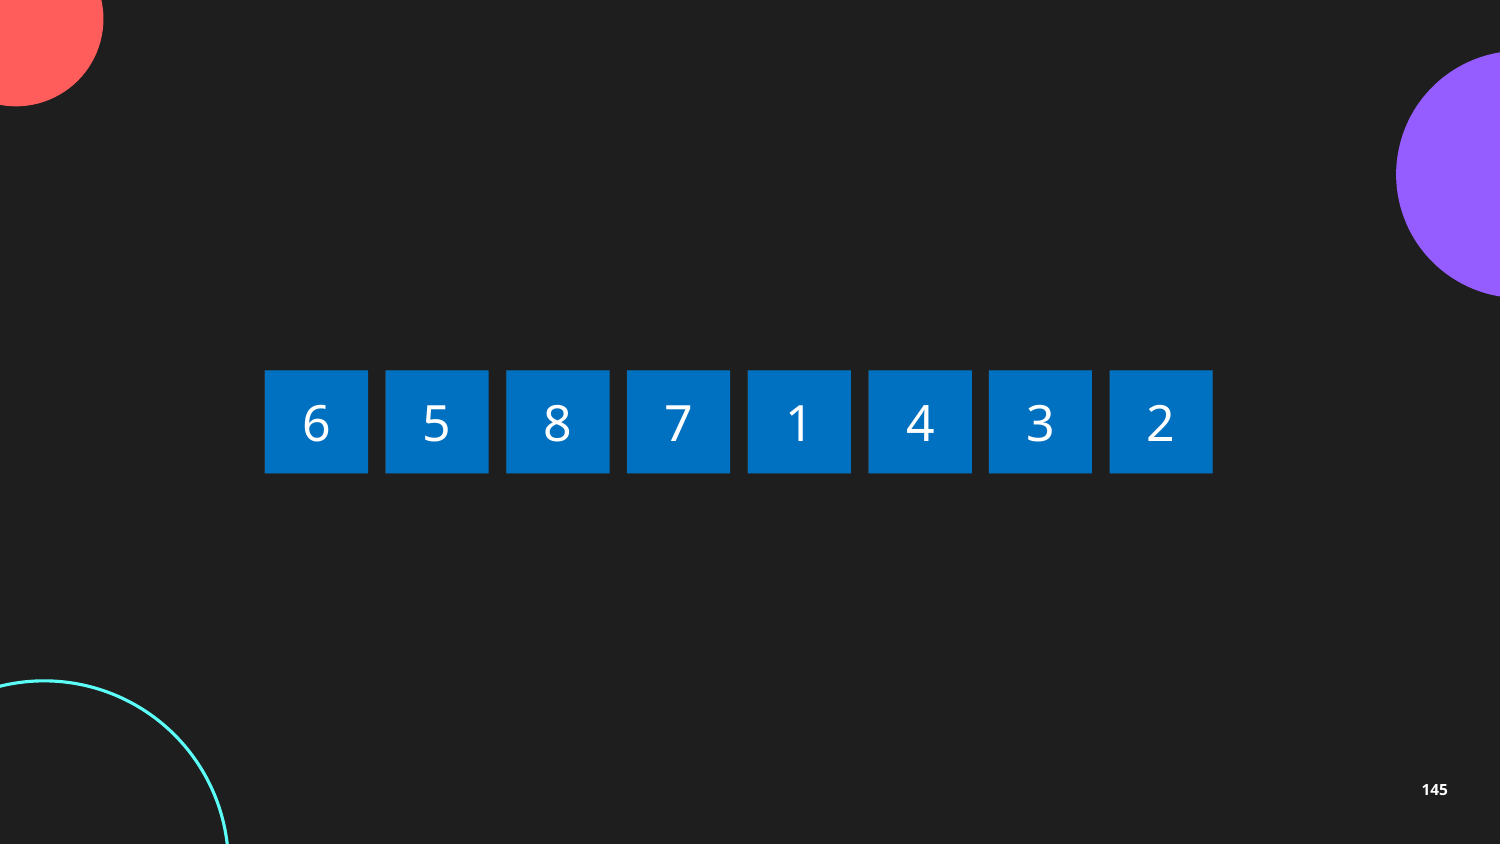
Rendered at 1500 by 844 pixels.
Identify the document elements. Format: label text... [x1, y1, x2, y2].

text_box 8 [504, 368, 612, 475]
text_box 4 [867, 368, 974, 475]
text_box 7 [625, 368, 732, 475]
text_box 2 [1107, 368, 1215, 475]
text_box 5 [384, 368, 491, 475]
text_box 3 [987, 368, 1094, 475]
slide_number 145 [1389, 764, 1480, 816]
text_box 1 [746, 368, 853, 475]
text_box 6 [263, 368, 370, 475]
